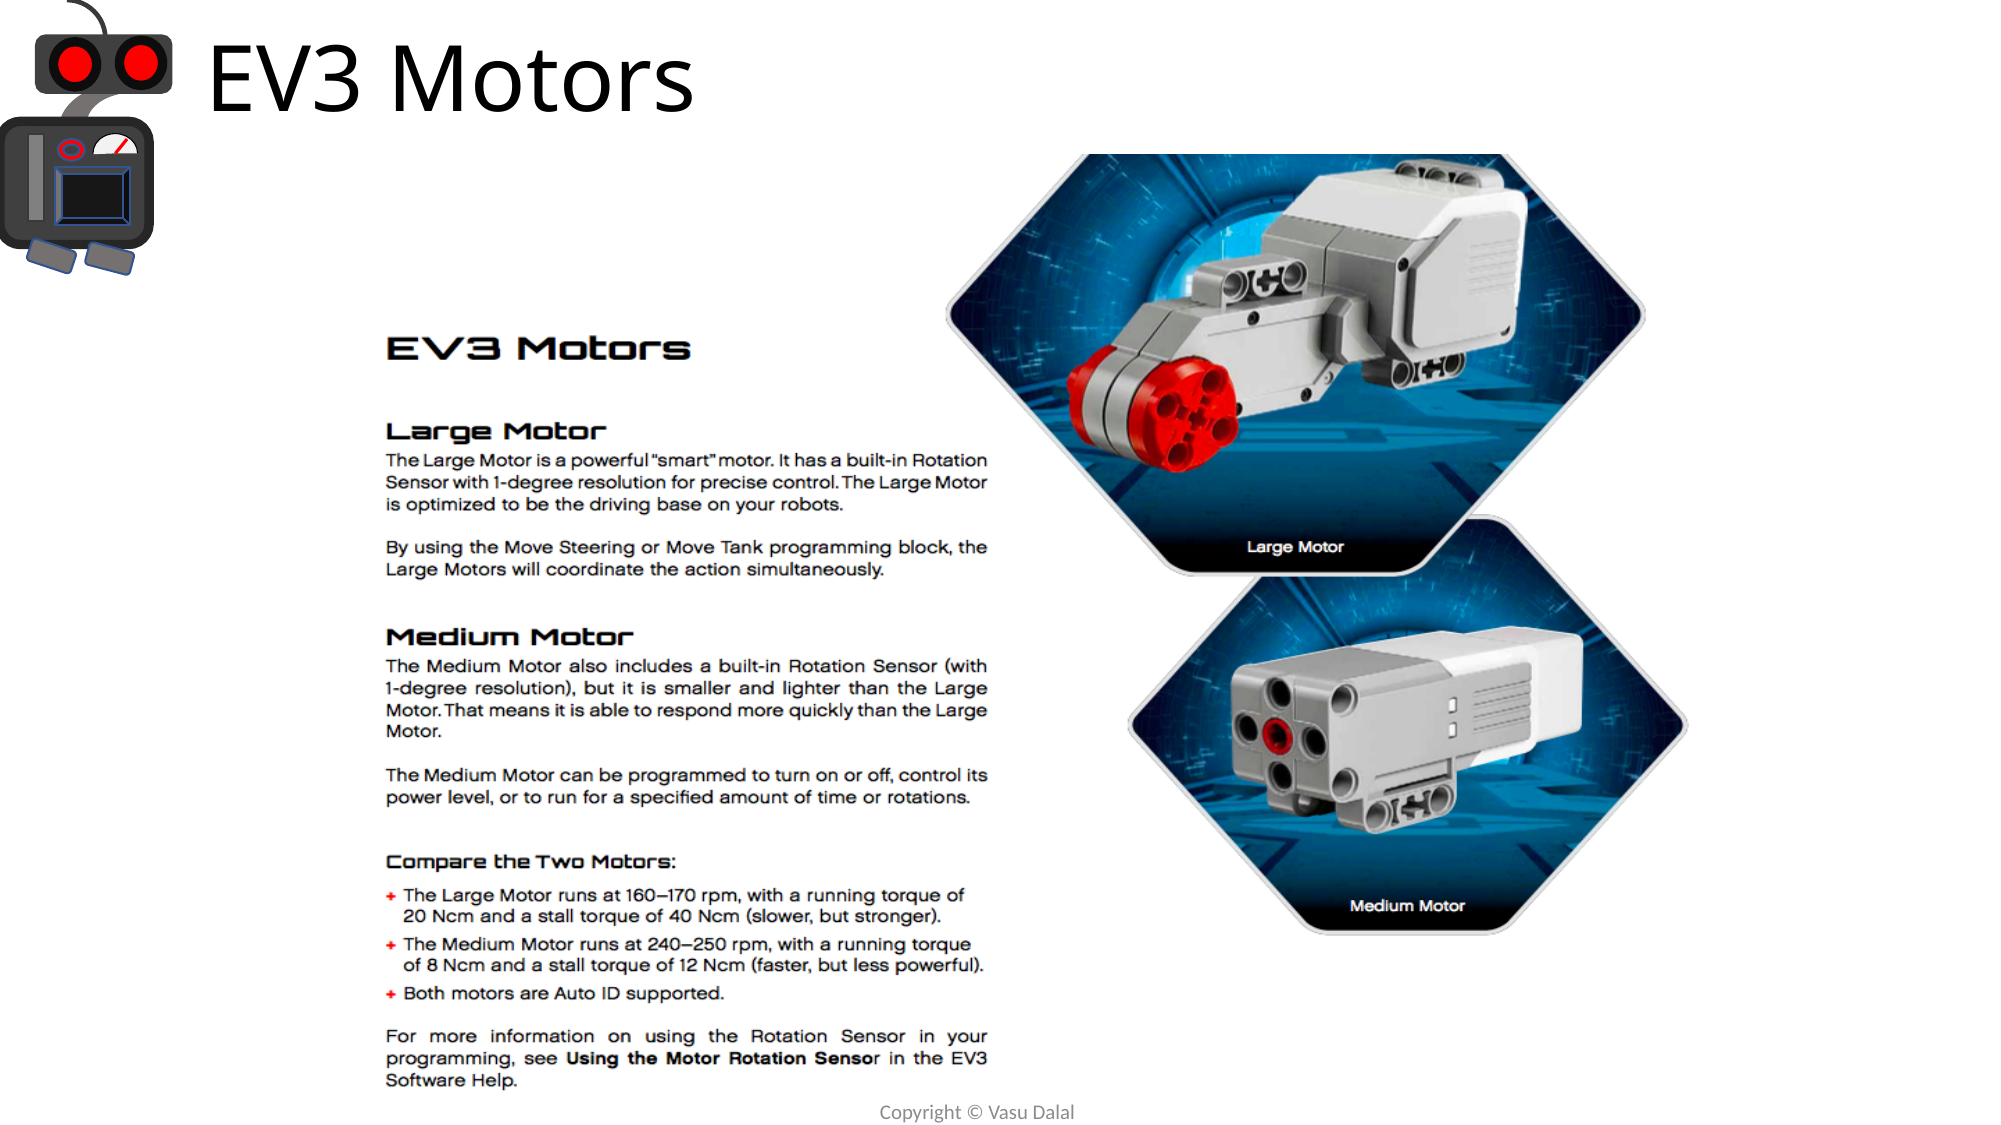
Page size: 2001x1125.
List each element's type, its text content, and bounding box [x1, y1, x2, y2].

title EV3 Motors [190, 0, 1916, 191]
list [328, 154, 1707, 1111]
footer Copyright © Vasu Dalal [676, 1111, 1279, 1125]
